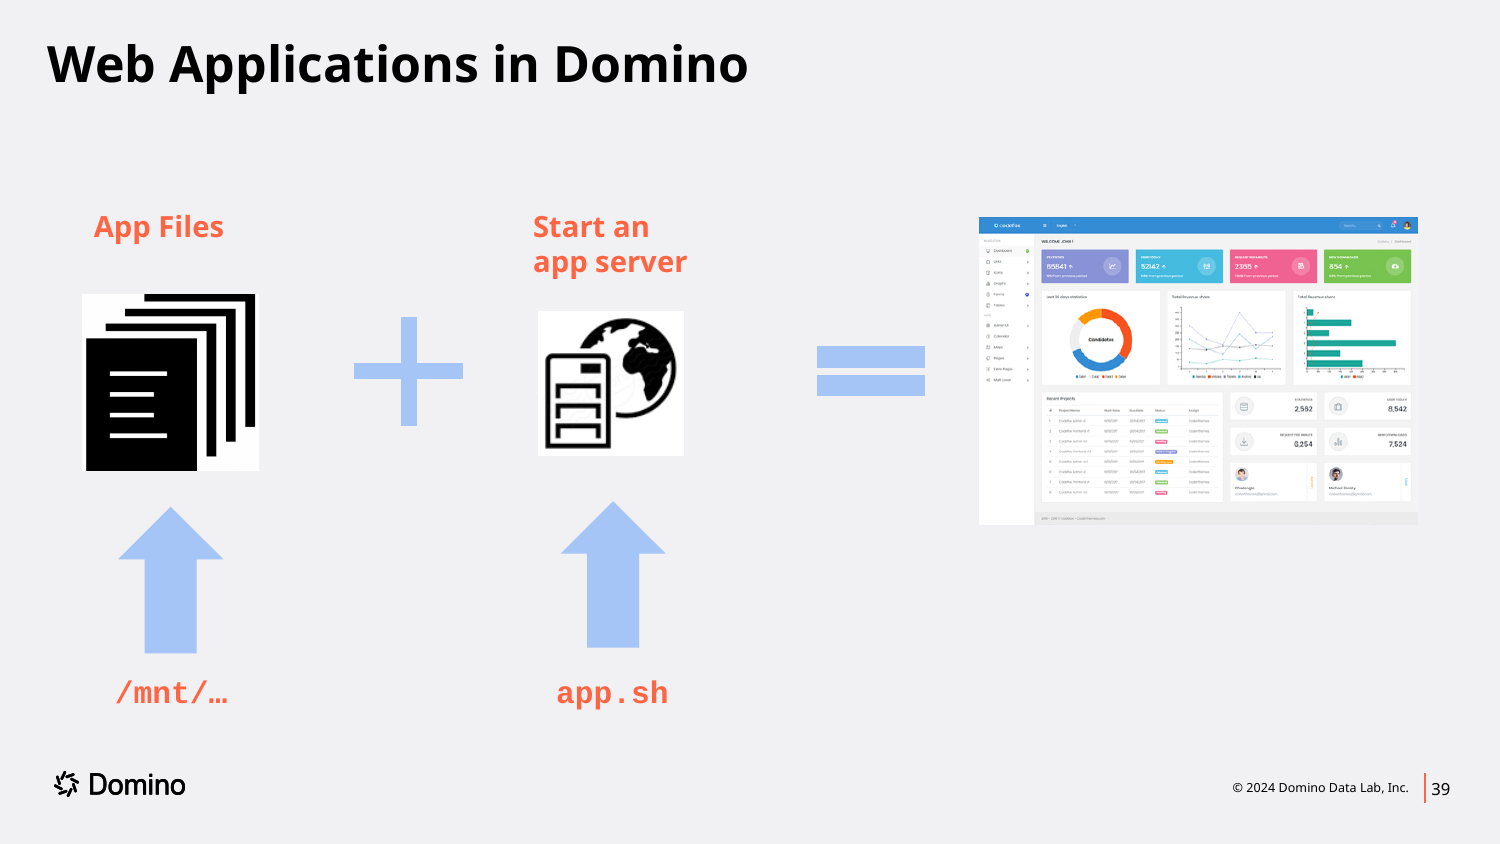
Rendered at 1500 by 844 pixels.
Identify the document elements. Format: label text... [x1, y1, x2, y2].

text_box App Files [82, 202, 259, 249]
text_box Start an app server [521, 202, 701, 283]
title Web Applications in Domino [36, 33, 1008, 82]
picture [978, 217, 1418, 525]
text_box /mnt/… [103, 666, 240, 717]
text_box [120, 508, 221, 653]
text_box app.sh [544, 666, 682, 717]
text_box [563, 502, 664, 647]
picture [54, 771, 185, 797]
picture [538, 310, 684, 456]
picture [82, 294, 259, 471]
text_box [355, 318, 463, 425]
text_box [817, 376, 924, 396]
text_box [817, 347, 924, 367]
